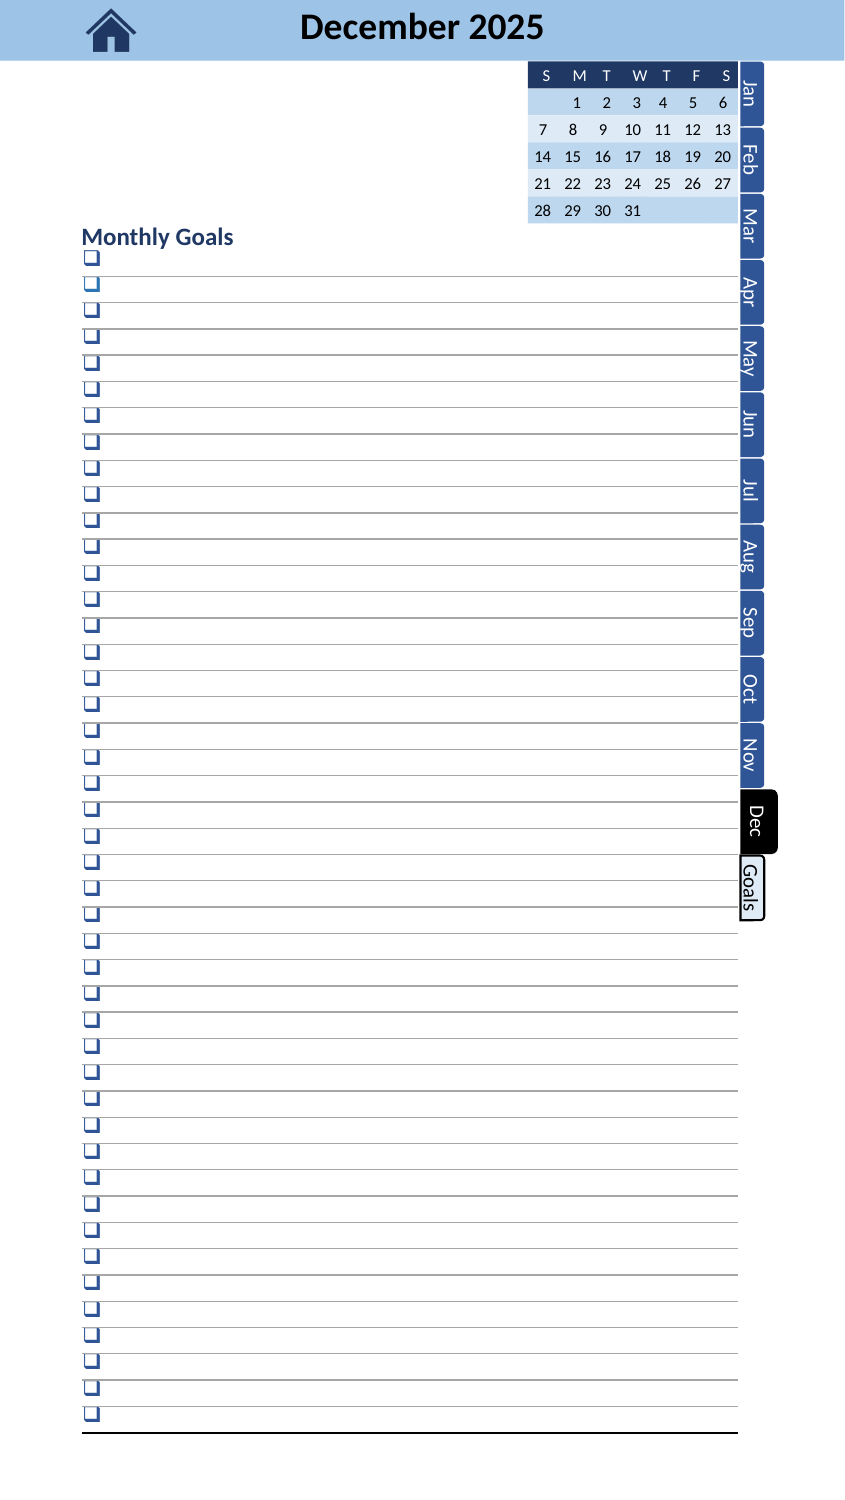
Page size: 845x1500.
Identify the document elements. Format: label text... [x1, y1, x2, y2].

picture [82, 1, 140, 59]
list December 2025 [190, 0, 655, 61]
